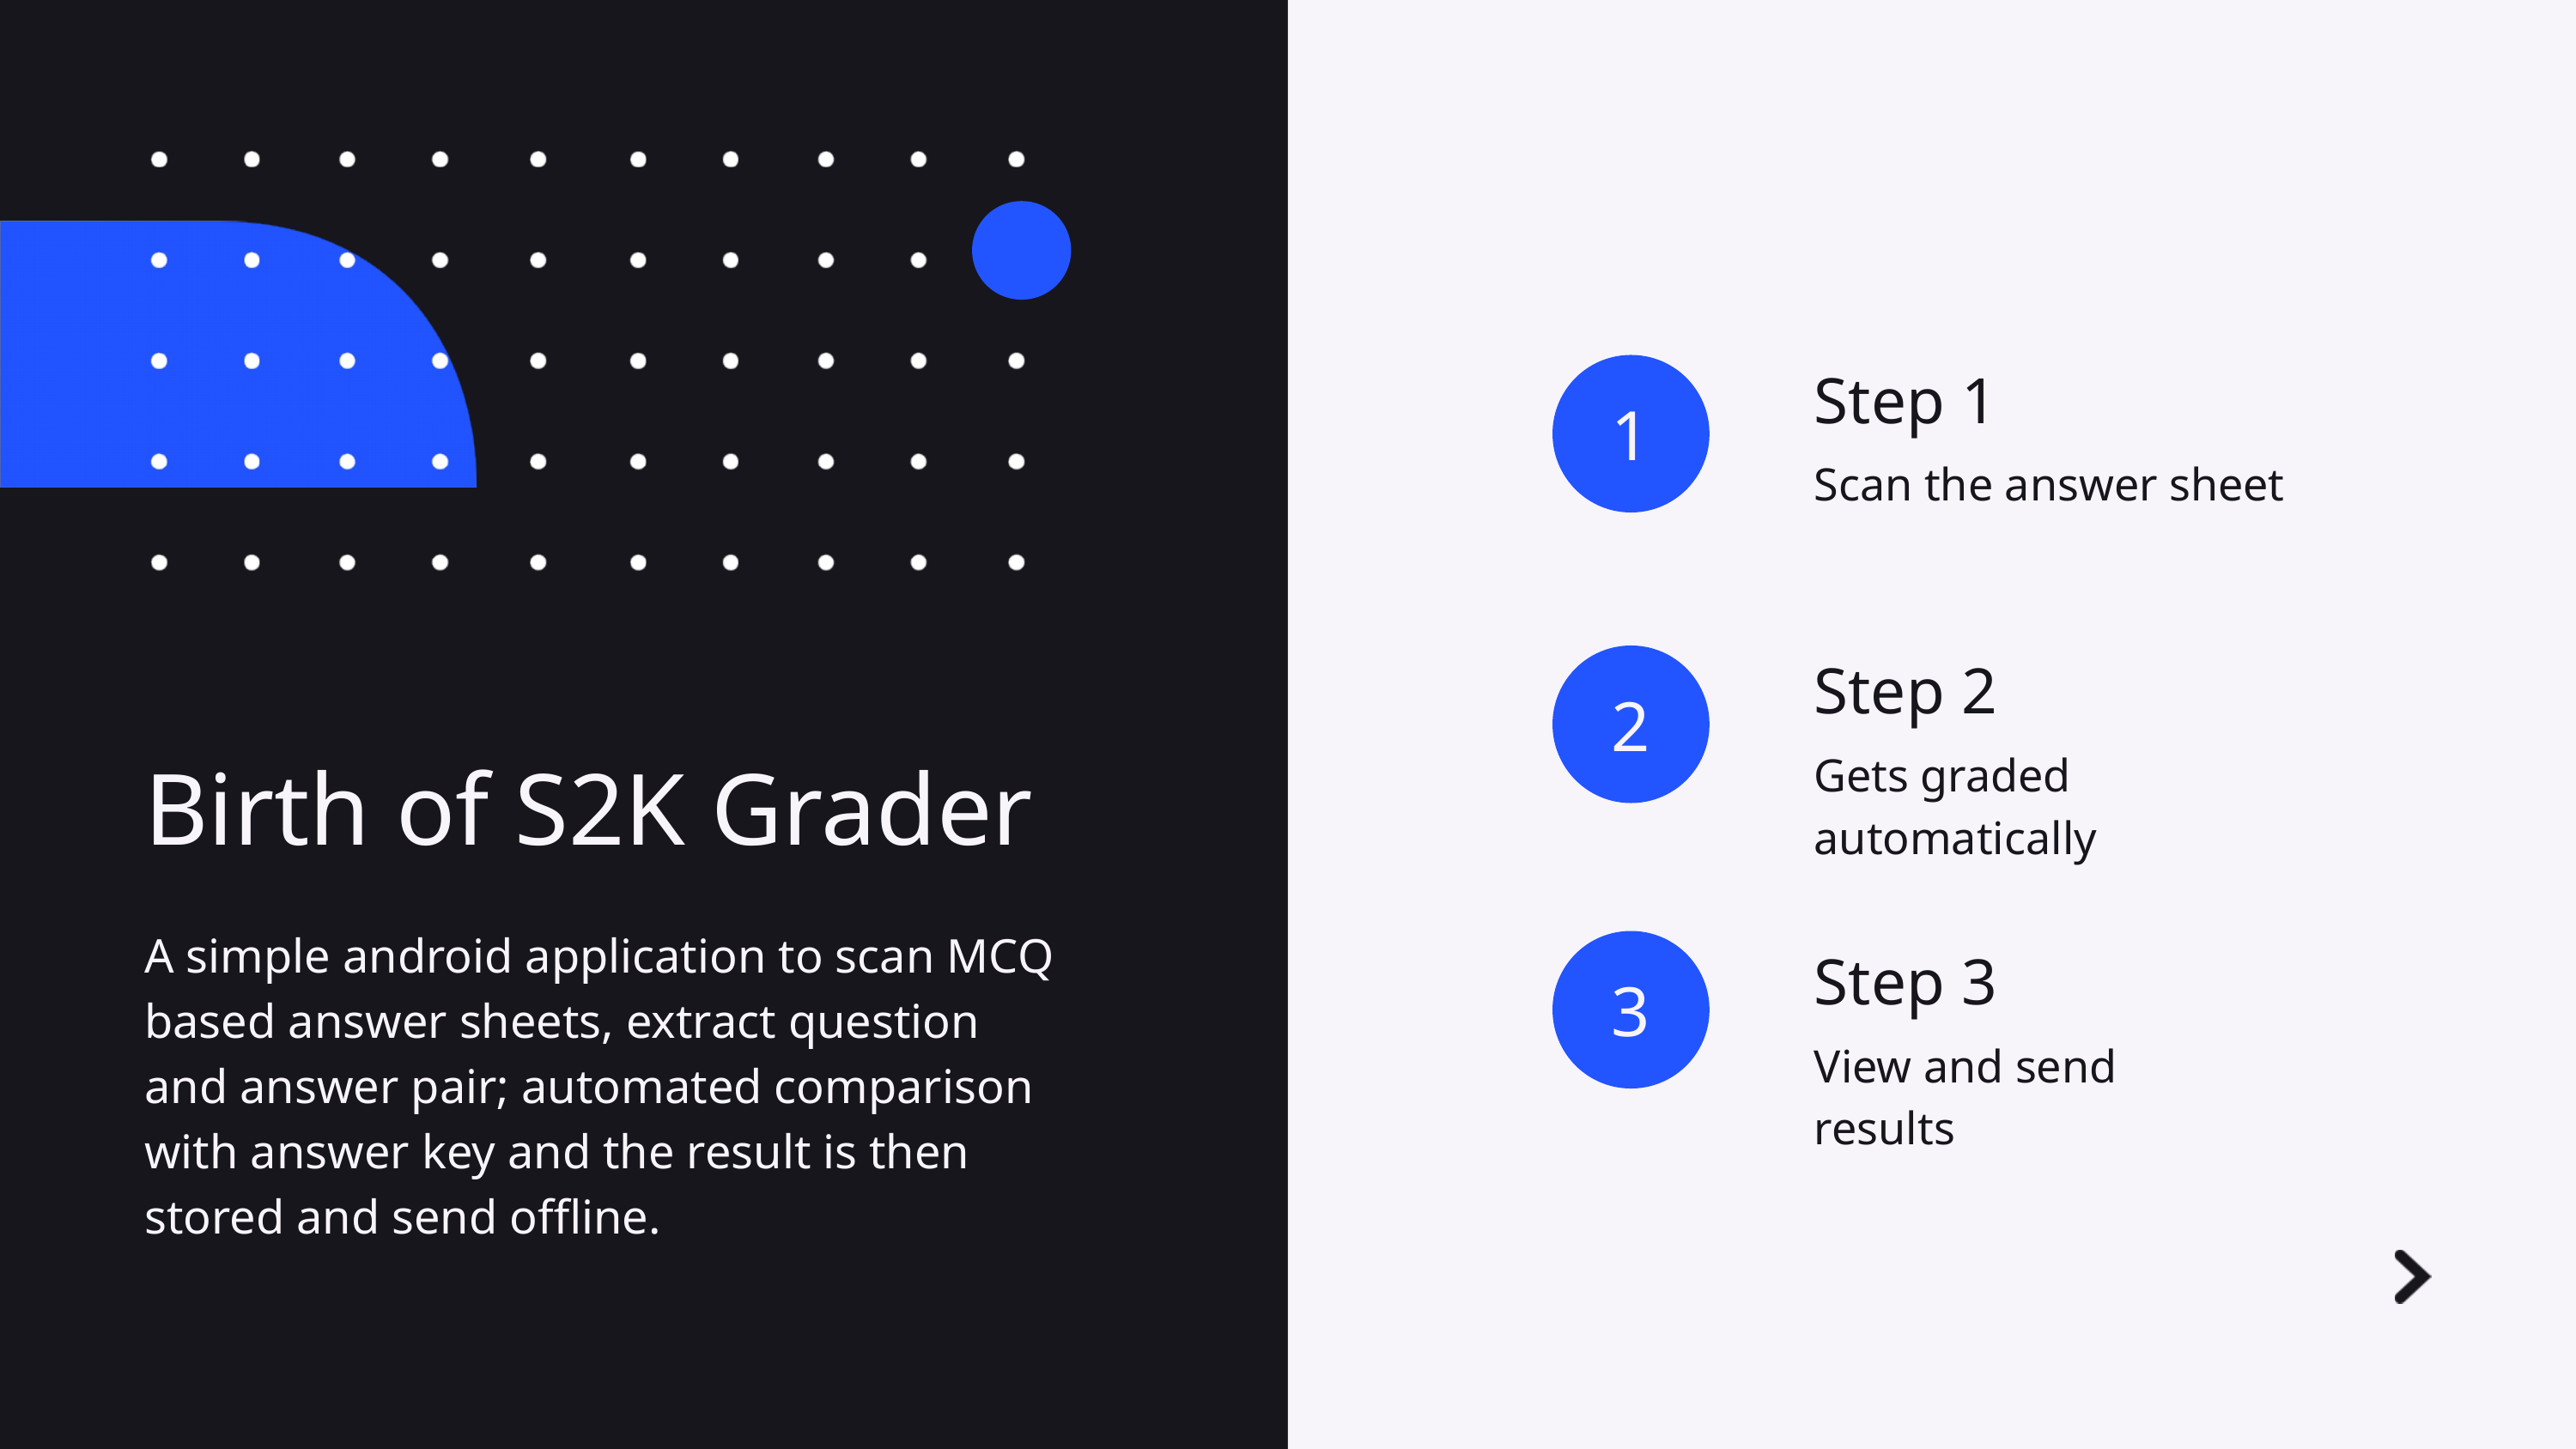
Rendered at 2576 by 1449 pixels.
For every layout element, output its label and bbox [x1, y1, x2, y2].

text_box [972, 200, 1072, 300]
text_box [1287, 0, 2576, 1449]
text_box [1814, 942, 2257, 1088]
text_box [1814, 360, 2308, 570]
text_box [1552, 355, 1710, 512]
text_box [1552, 931, 1710, 1088]
text_box [144, 746, 1072, 1239]
text_box [1552, 646, 1710, 803]
text_box [1814, 651, 2362, 861]
picture [2394, 1250, 2432, 1304]
picture [608, 145, 1045, 581]
picture [1, 116, 567, 592]
